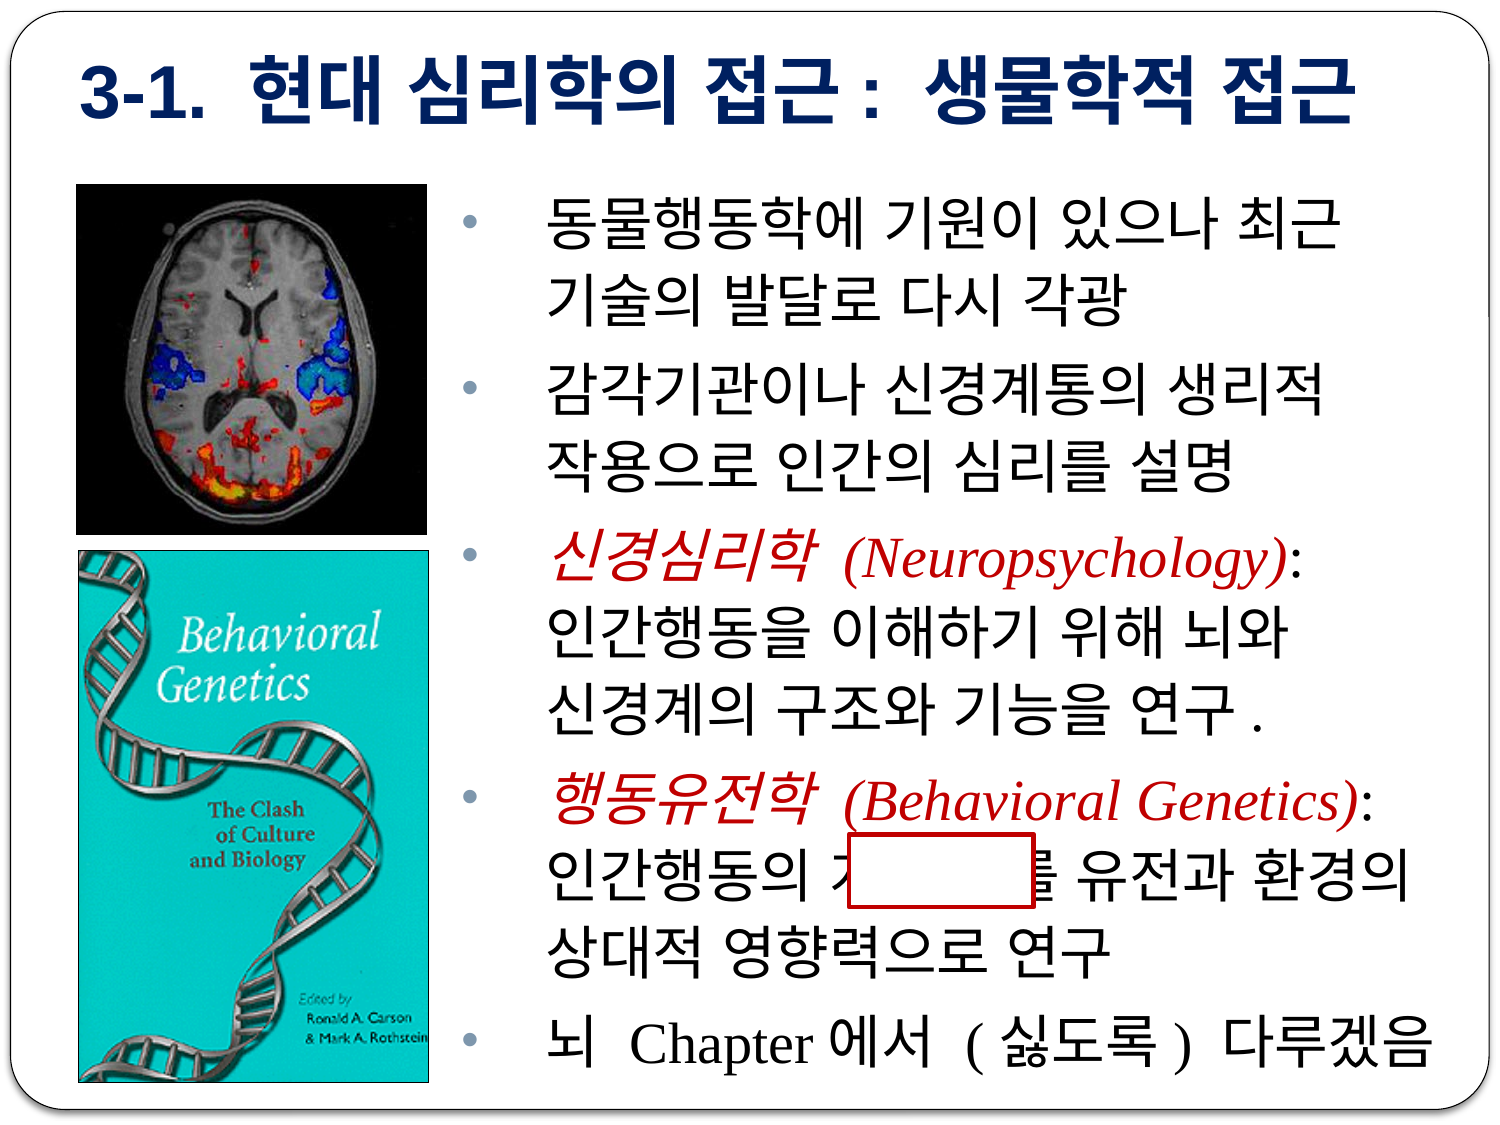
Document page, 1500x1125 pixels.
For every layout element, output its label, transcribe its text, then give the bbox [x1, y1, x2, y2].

picture [78, 550, 429, 1083]
picture [76, 184, 427, 535]
text_box [848, 833, 1035, 908]
title 3-1. 현대 심리학의 접근: 생물학적 접근 [64, 30, 1459, 149]
list 동물행동학에 기원이 있으나 최근 기술의 발달로 다시 각광 감각기관이나 신경계통의 생리적 작용으로 인간의 심리를 설명 신경심리학 (Neuropsychology): 인간행동을 이해하기 위해 뇌와 신경계의 구조와 기능을 연구. 행동유전학 (Behavioral Genetics): 인간행동의 개인차 를 유전과 환경의 상대적 영향력으로 연구 뇌 Chapter에서 (싫도록) 다루겠음 [428, 172, 1471, 1083]
